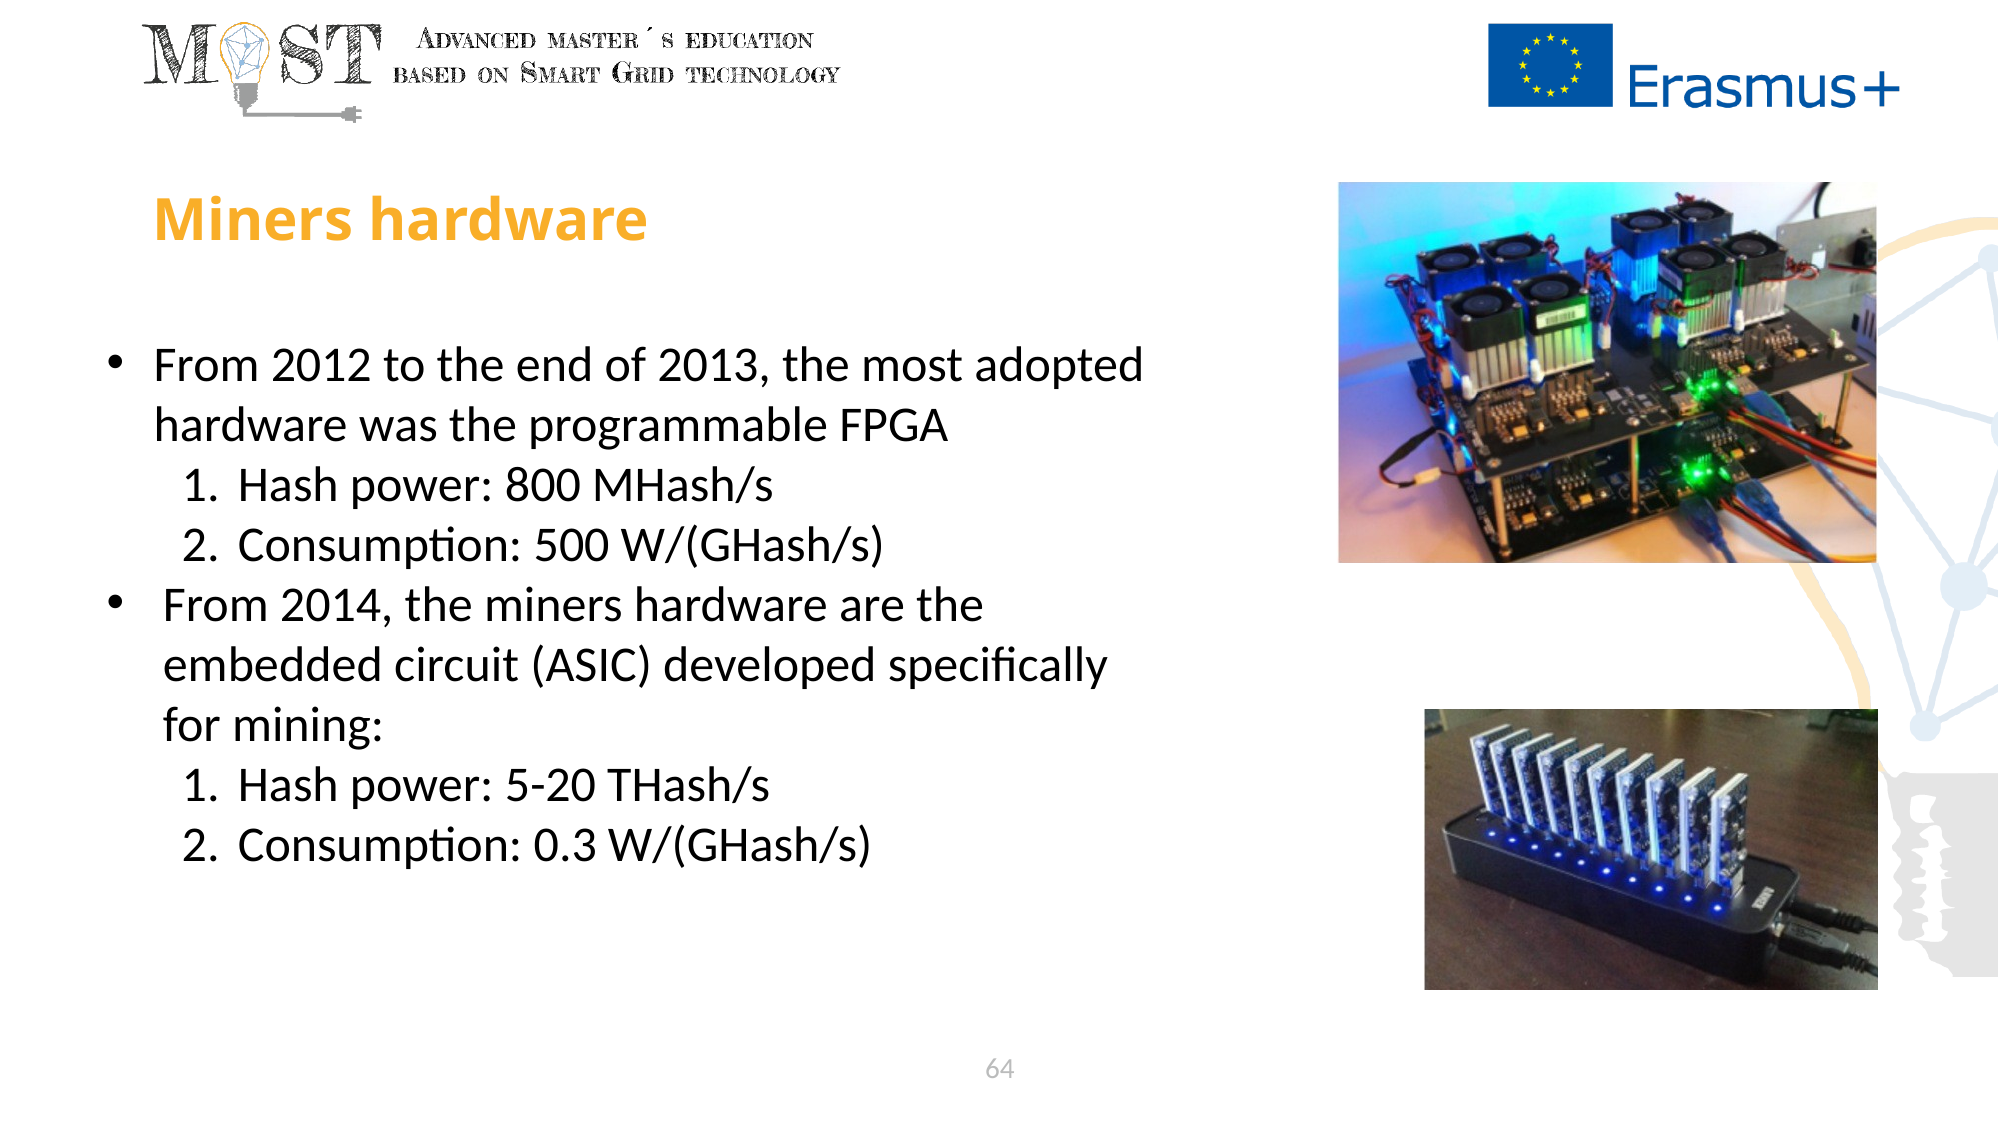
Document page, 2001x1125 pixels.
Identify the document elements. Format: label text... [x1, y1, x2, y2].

picture [1464, 0, 1923, 131]
slide_number 64 [935, 1037, 1065, 1098]
title Miners hardware [137, 135, 1863, 308]
text_box From 2012 to the end of 2013, the most adopted hardware was the programmable FPGA Hash power: 800 MHash/s Consumption: 500 W/(GHash/s) From 2014, the miners hardware are the embedded circuit (ASIC) developed specifically for mining: Hash power: 5-20 THash/s Consumption: 0.3 W/(GHash/s) [91, 324, 1191, 880]
picture [1336, 181, 1878, 563]
picture [1423, 709, 1878, 990]
picture [135, 22, 841, 130]
